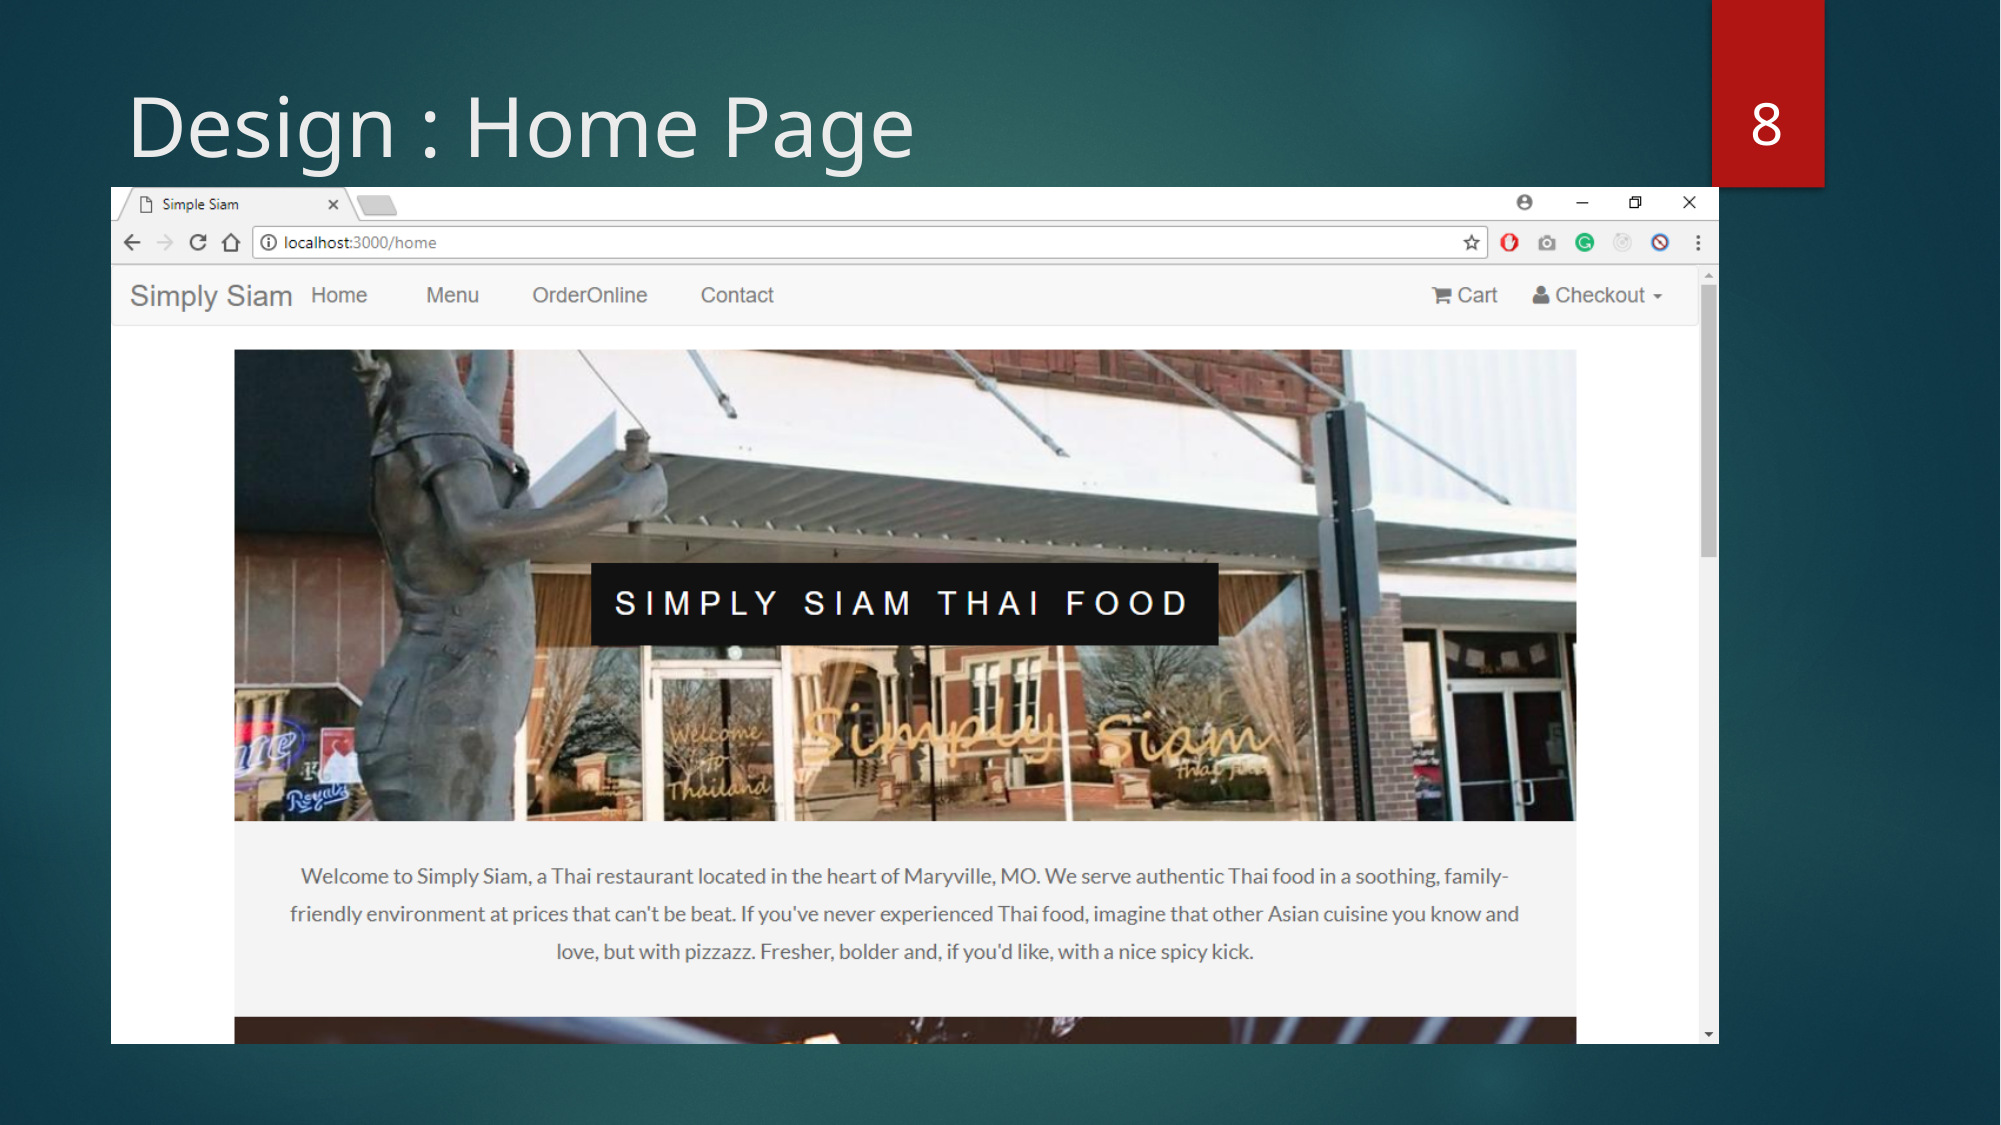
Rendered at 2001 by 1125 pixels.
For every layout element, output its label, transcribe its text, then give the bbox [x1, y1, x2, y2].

title Design : Home Page [111, 67, 1522, 187]
slide_number 8 [1698, 48, 1836, 175]
picture [0, 0, 1719, 1125]
